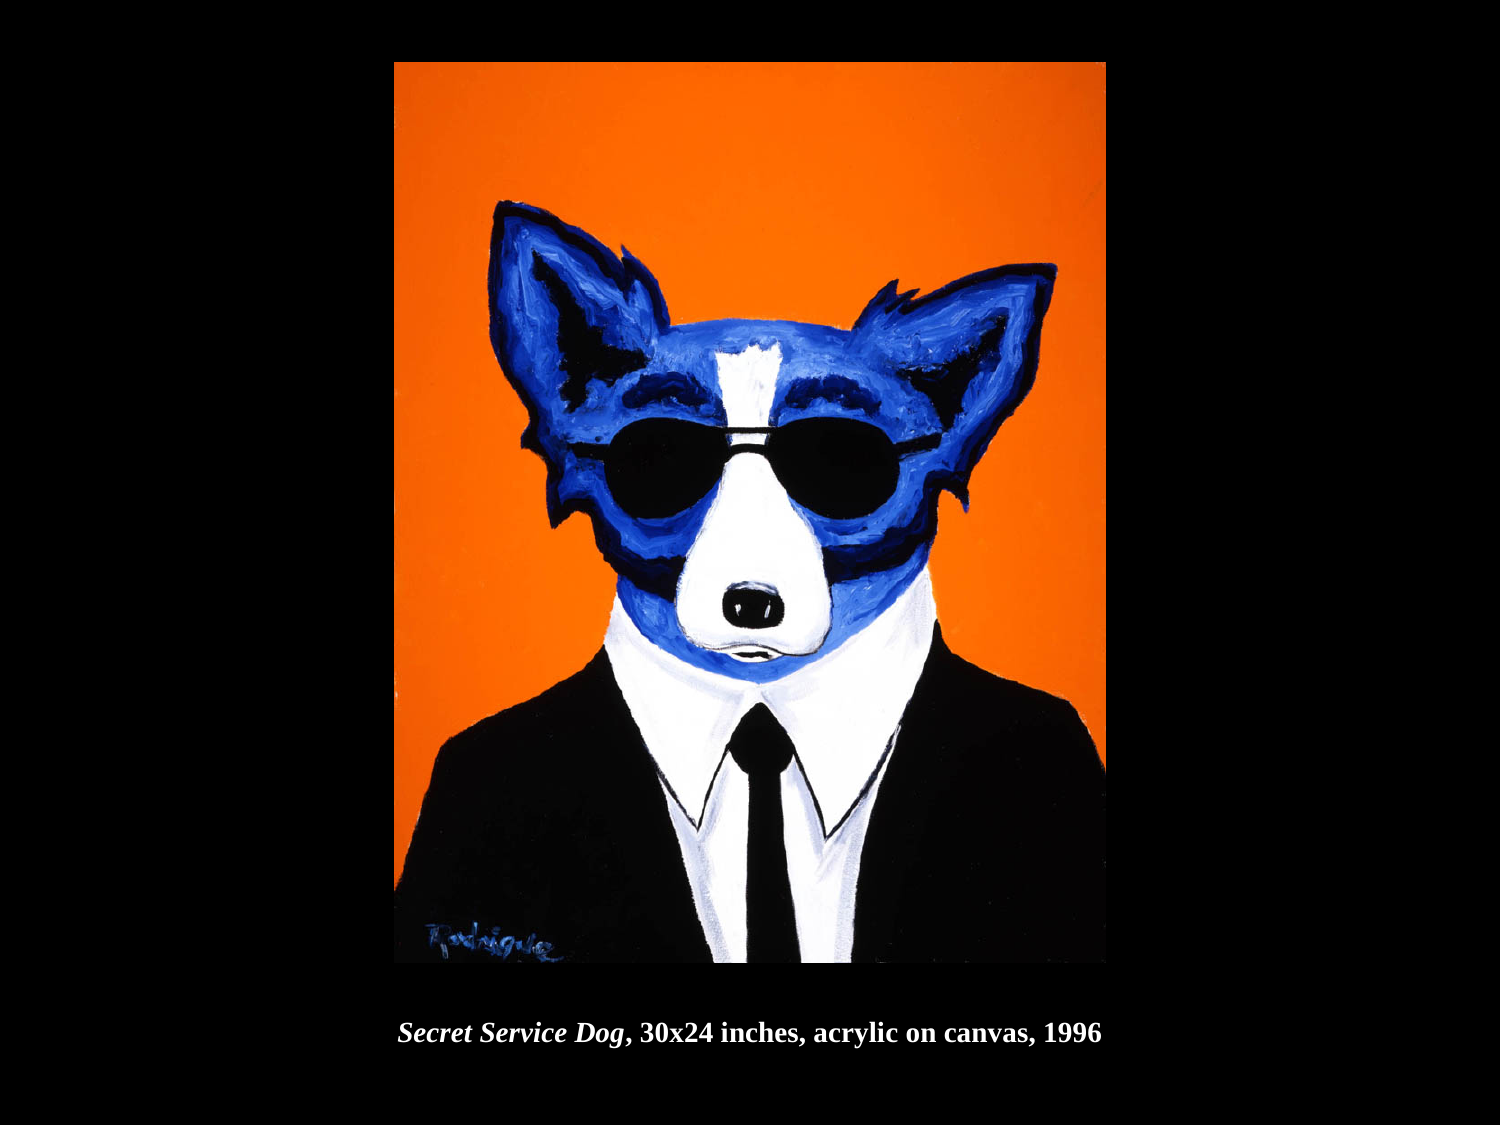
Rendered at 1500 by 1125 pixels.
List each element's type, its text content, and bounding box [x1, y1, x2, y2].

picture [149, 62, 1351, 963]
title Secret Service Dog, 30x24 inches, acrylic on canvas, 1996 [300, 972, 1200, 1056]
